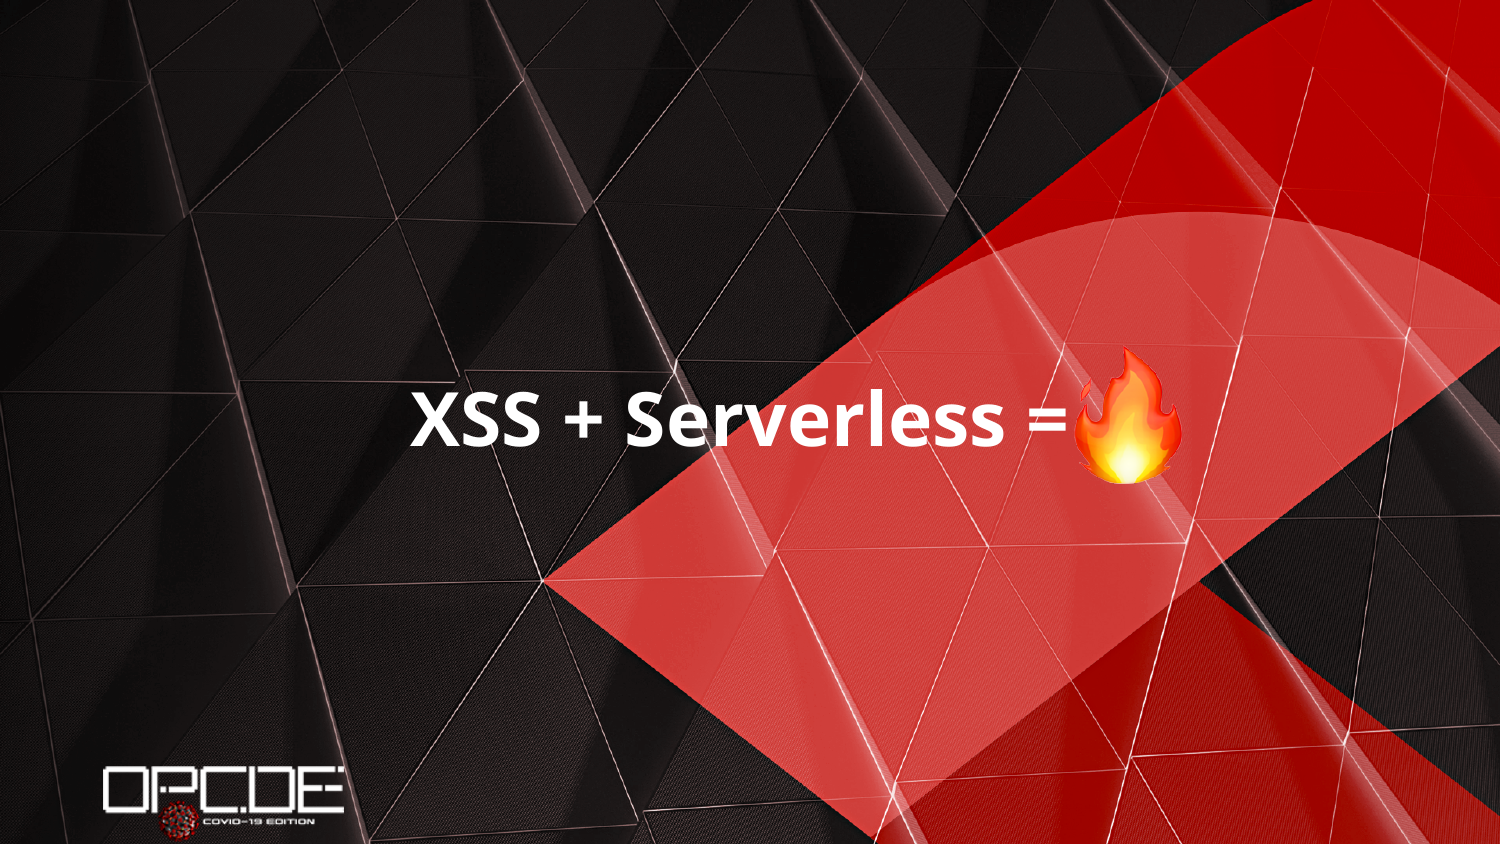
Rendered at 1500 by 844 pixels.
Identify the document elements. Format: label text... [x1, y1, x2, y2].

title XSS + Serverless = [1196, 352, 1449, 491]
picture [0, 0, 1500, 844]
title XSS + Serverless = [51, 352, 1057, 491]
